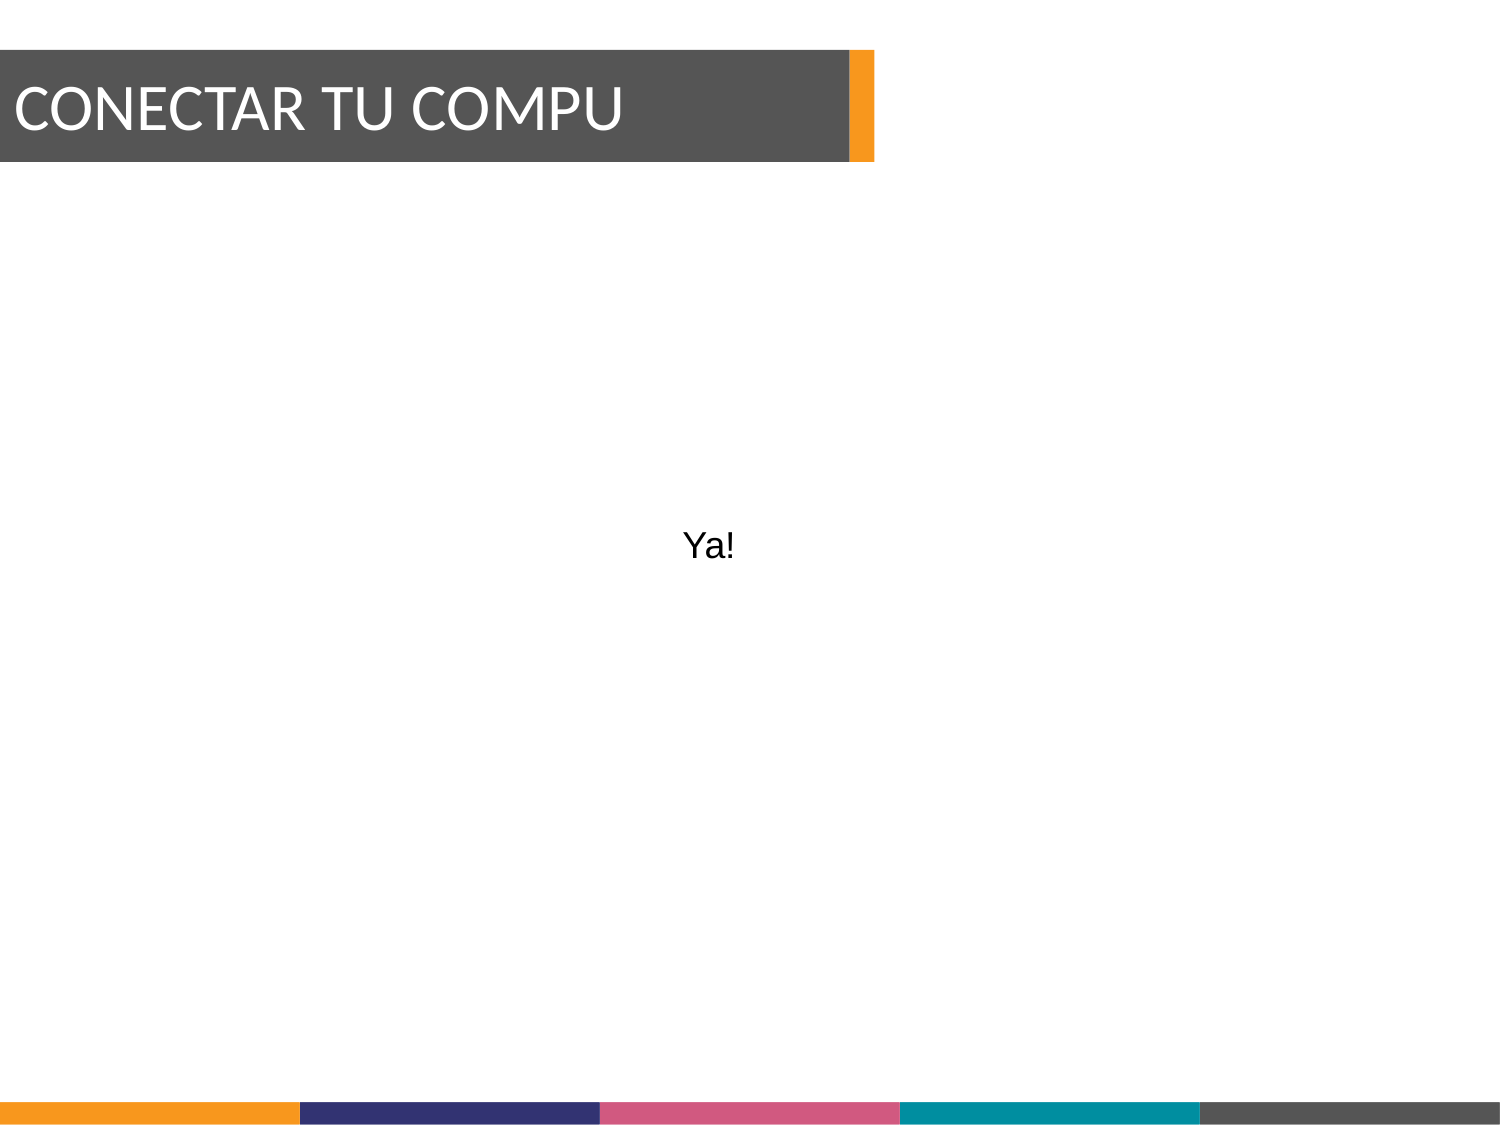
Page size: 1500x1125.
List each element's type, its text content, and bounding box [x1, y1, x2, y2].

text_box [838, 49, 849, 162]
text_box [849, 49, 875, 162]
text_box Ya! [667, 513, 1500, 570]
text_box CONECTAR TU COMPU [0, 45, 838, 162]
